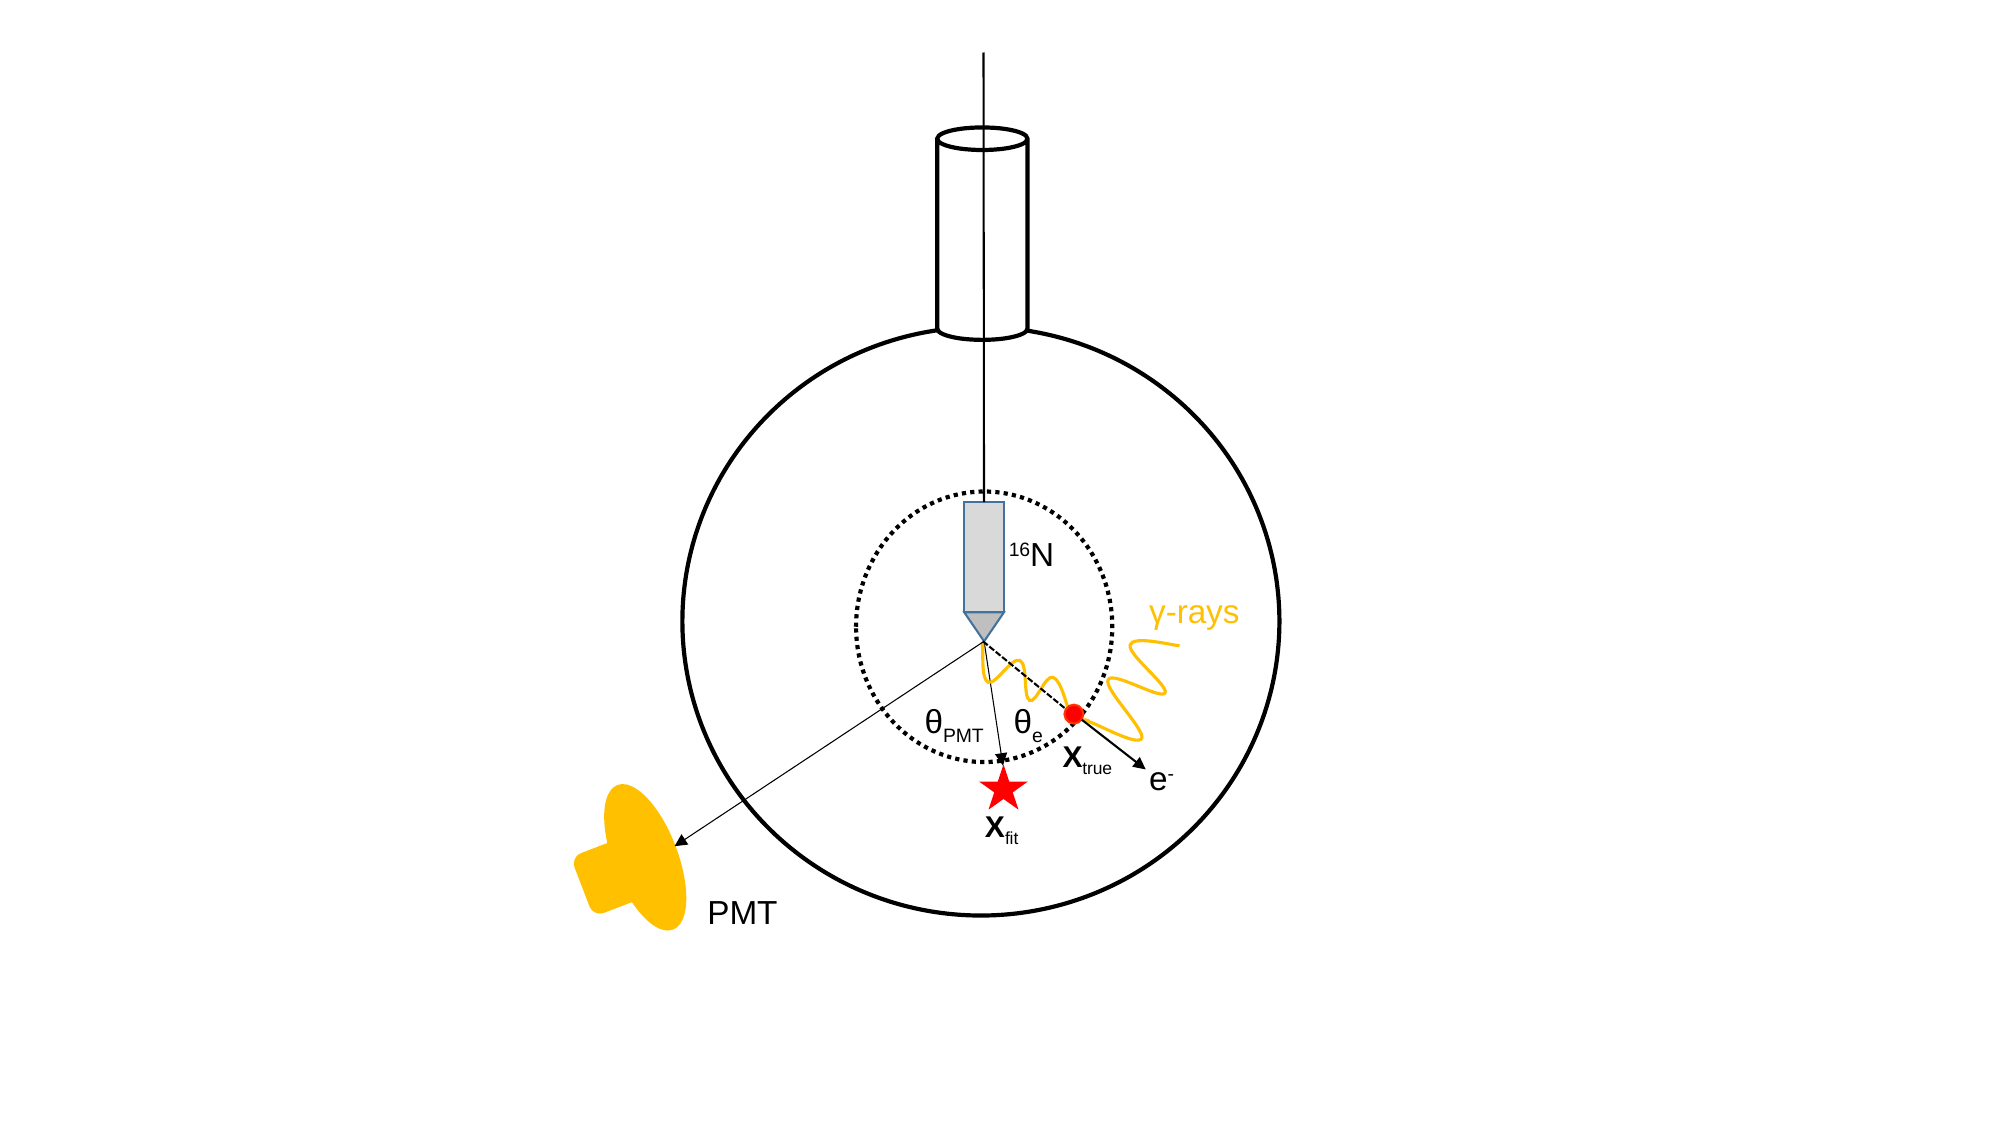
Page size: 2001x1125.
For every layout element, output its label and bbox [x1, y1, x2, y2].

text_box [577, 52, 1280, 941]
